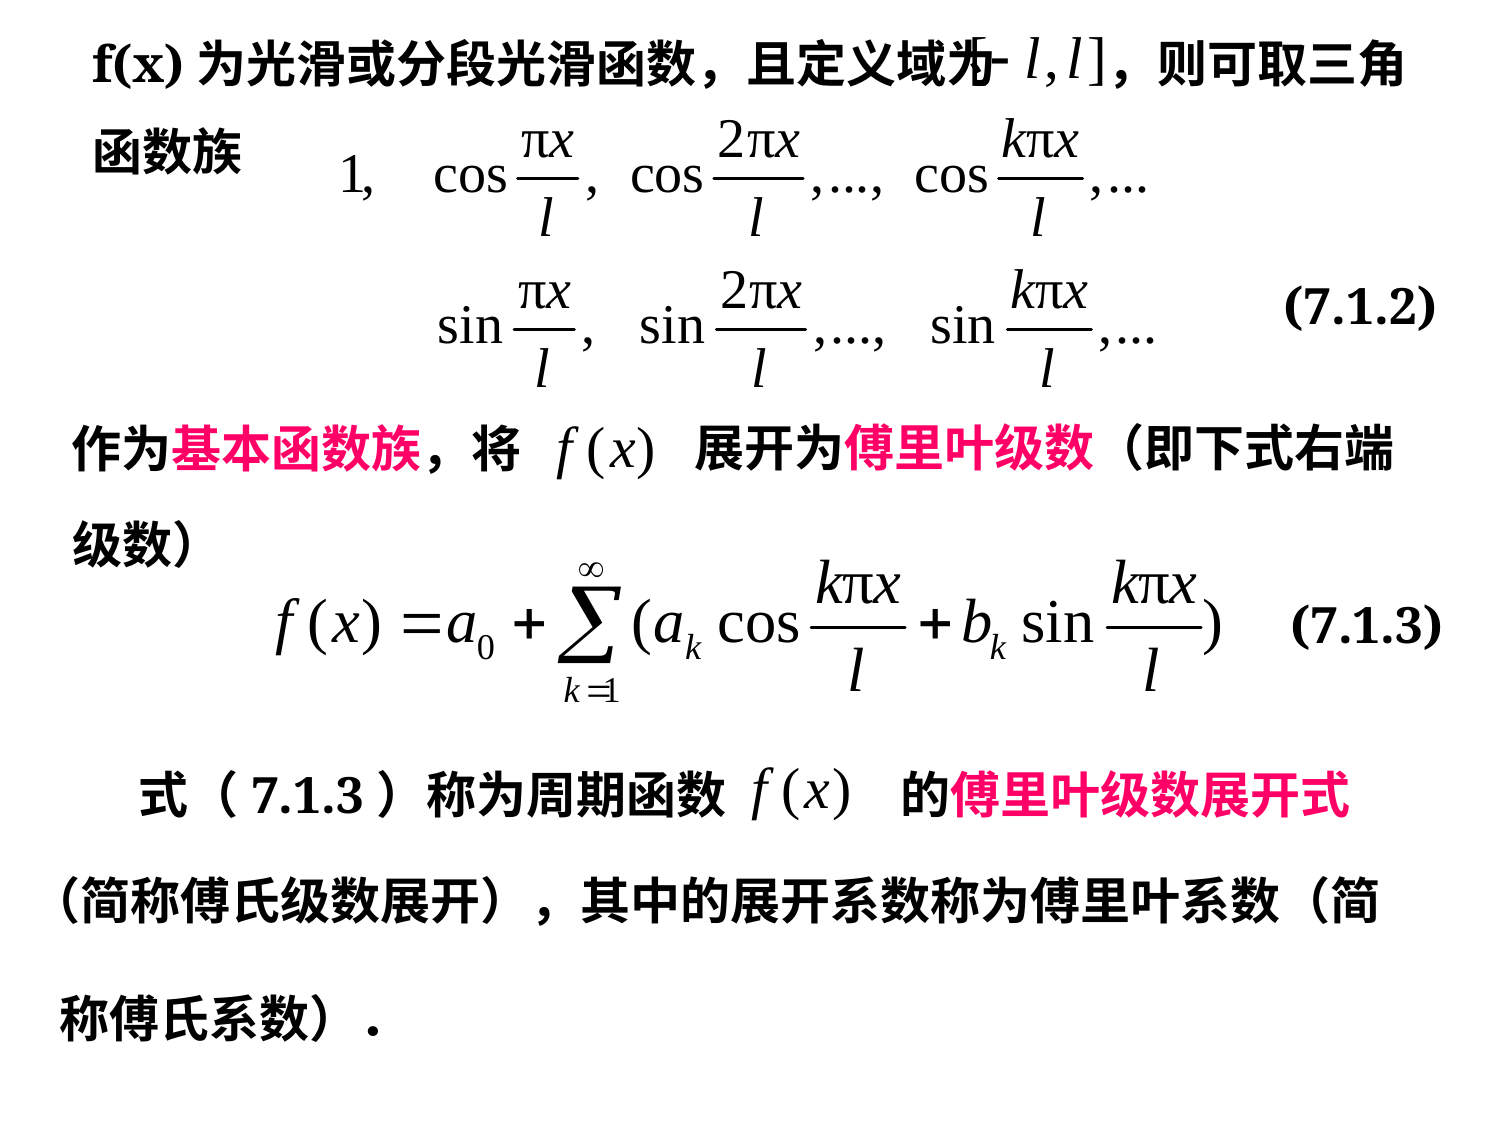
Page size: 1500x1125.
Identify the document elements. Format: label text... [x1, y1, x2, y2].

text_box 的傅里叶级数展开式 [886, 755, 1366, 831]
text_box （简称傅氏级数展开），其中的展开系数称为傅里叶系数（简 [15, 861, 1396, 937]
text_box 展开为傅里叶级数（即下式右端 [679, 408, 1410, 484]
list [336, 101, 1164, 402]
text_box ，则可取三角 [1120, 25, 1423, 100]
text_box f(x)为光滑或分段光滑函数，且定义域为 [77, 25, 957, 100]
text_box (7.1.3) [1275, 586, 1472, 661]
text_box 称傅氏系数）． [44, 979, 425, 1055]
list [536, 414, 668, 492]
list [253, 538, 1235, 717]
text_box 式（7.1.3）称为周期函数 [124, 755, 730, 831]
text_box 级数） [57, 505, 249, 581]
text_box 函数族 [77, 113, 258, 189]
text_box (7.1.2) [1268, 267, 1465, 342]
text_box 作为基本函数族，将 [57, 410, 549, 485]
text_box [731, 755, 863, 834]
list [962, 18, 1117, 100]
